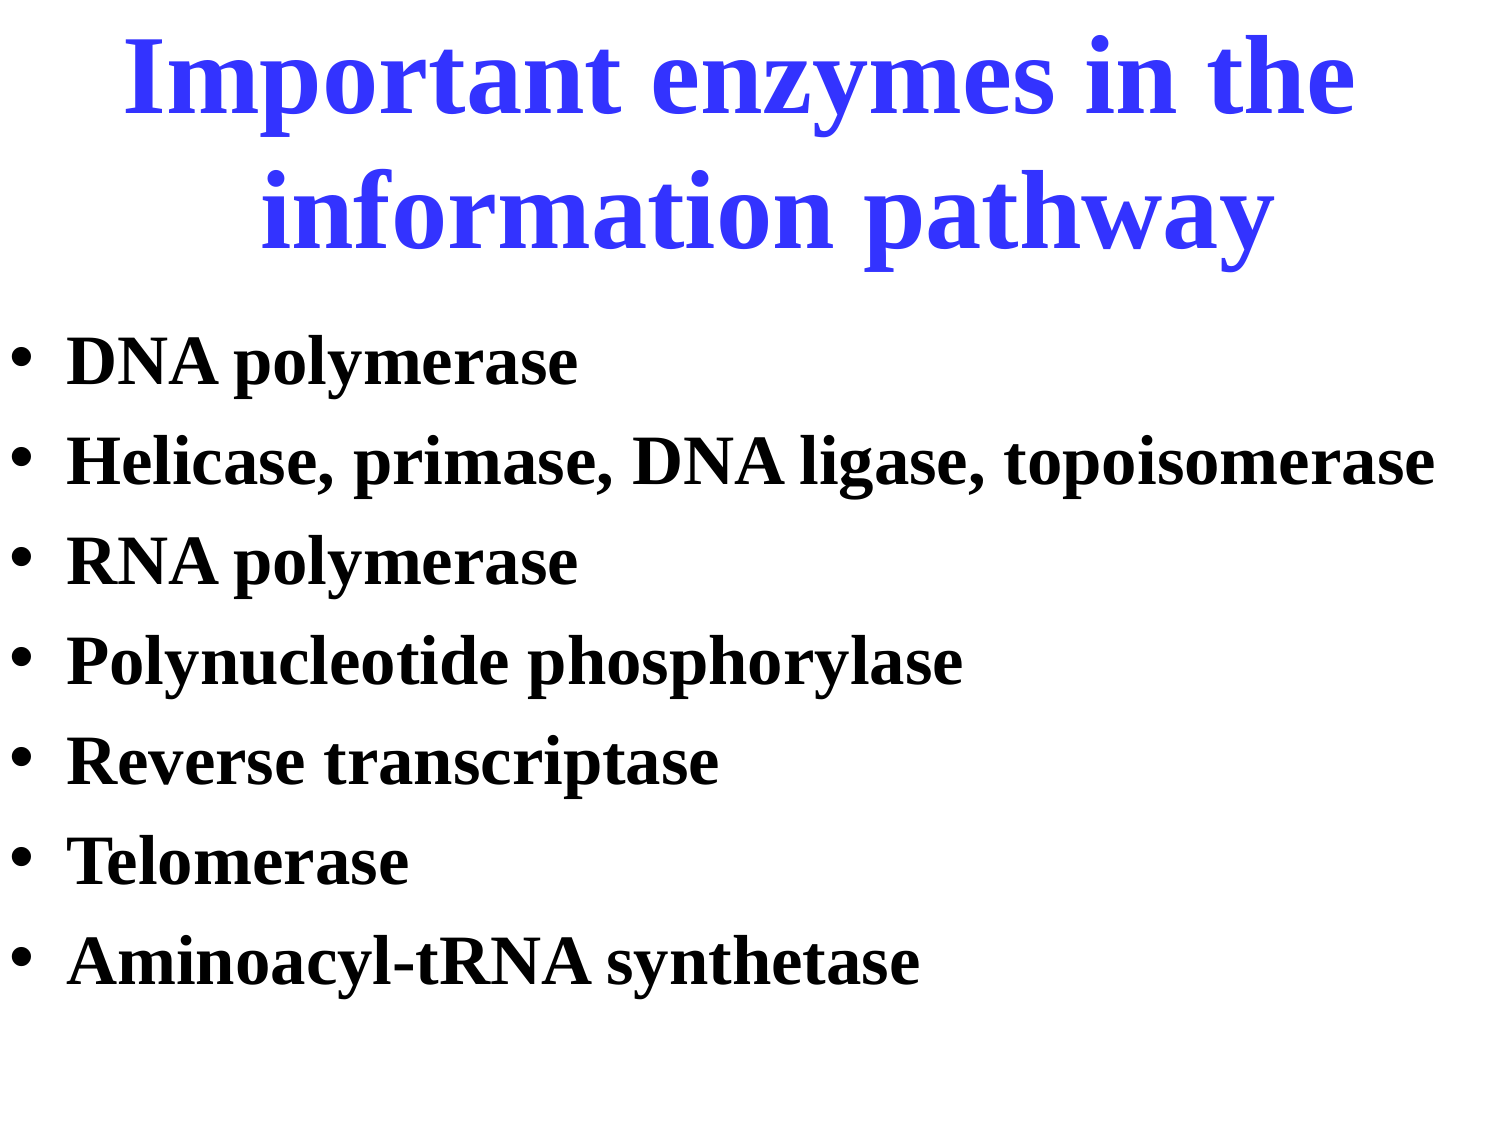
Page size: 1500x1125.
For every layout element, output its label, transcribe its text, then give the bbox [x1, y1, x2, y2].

list DNA polymerase Helicase, primase, DNA ligase, topoisomerase RNA polymerase Polynucleotide phosphorylase Reverse transcriptase Telomerase Aminoacyl-tRNA synthetase [0, 220, 1500, 1125]
title Important enzymes in the information pathway [64, 42, 1416, 220]
